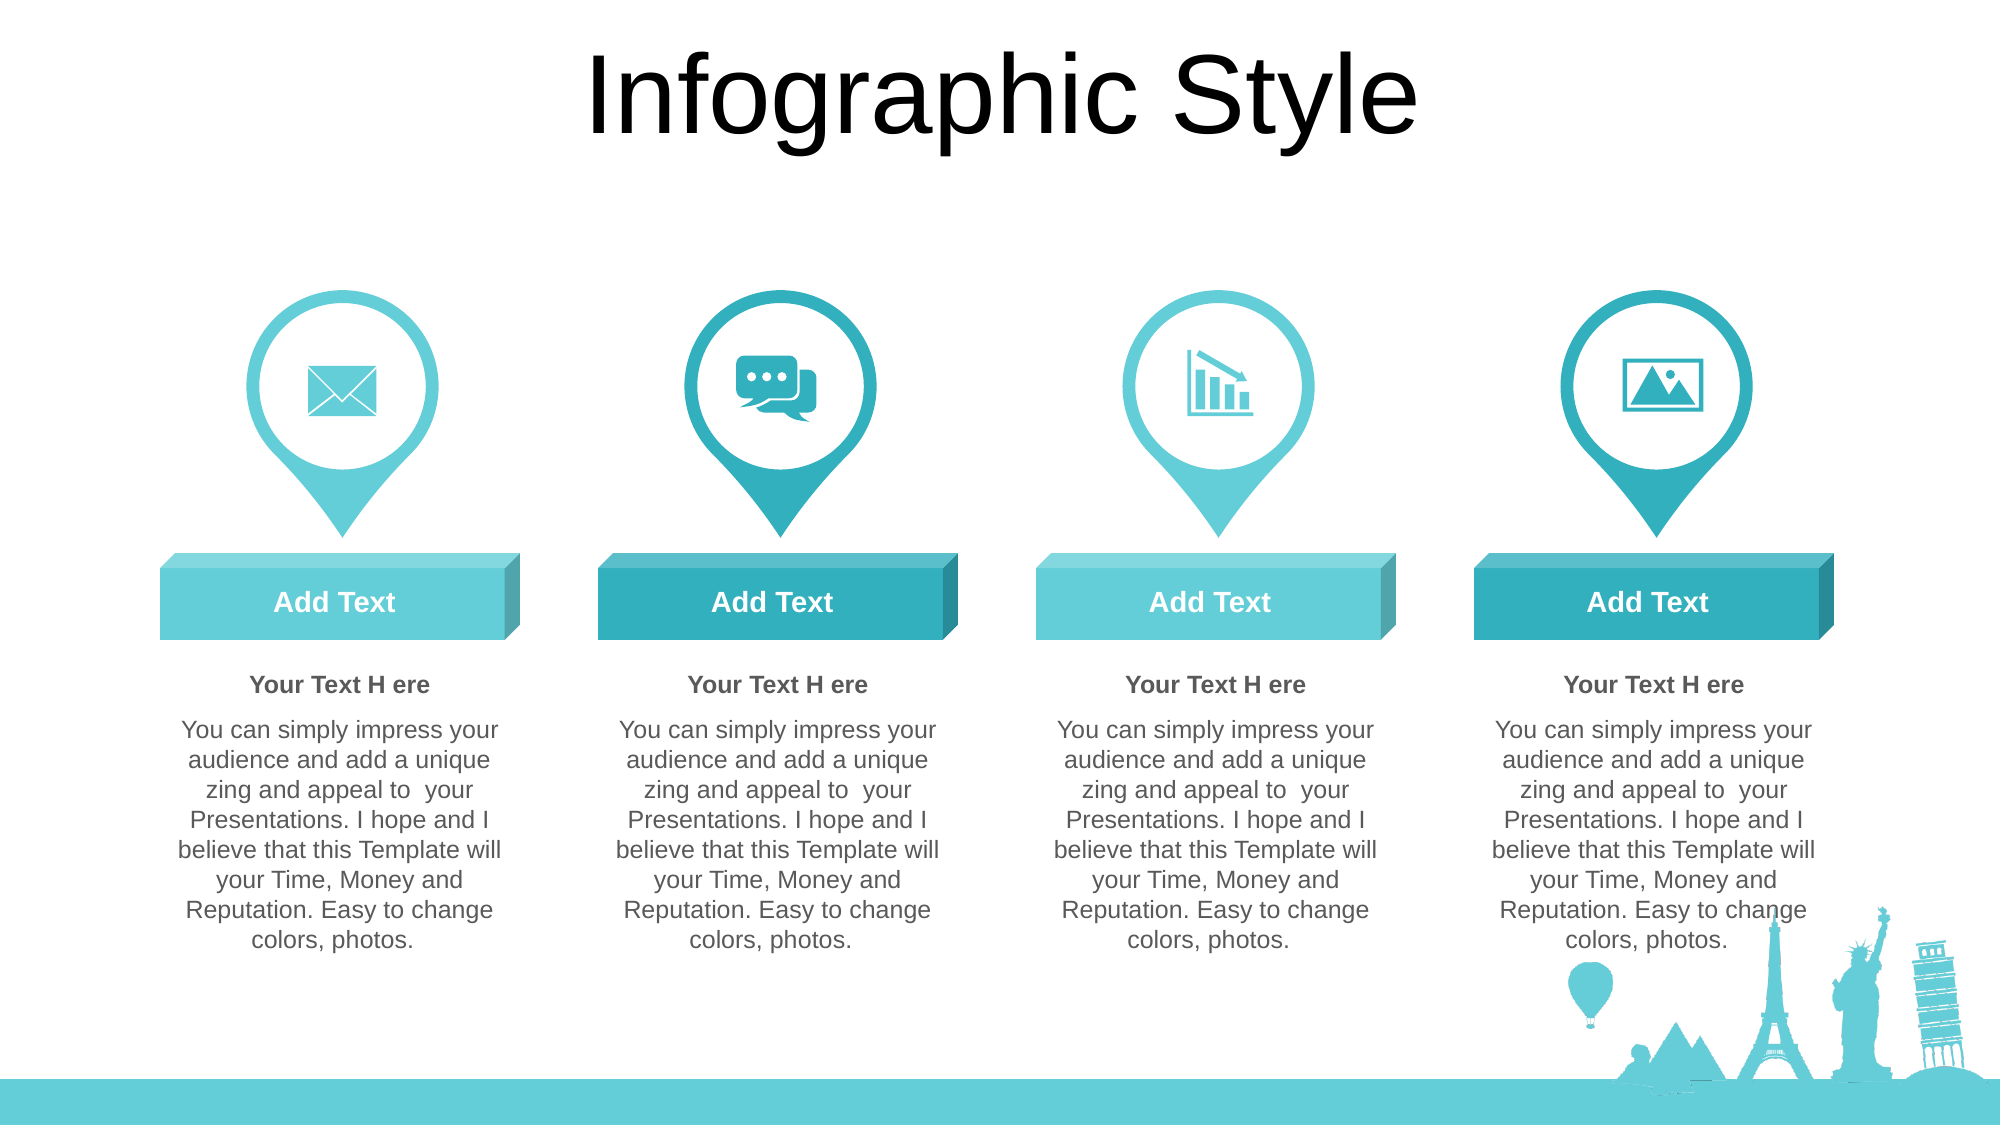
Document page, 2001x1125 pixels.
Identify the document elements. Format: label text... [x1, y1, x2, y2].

text_box [159, 552, 521, 642]
text_box [683, 289, 878, 540]
text_box Add Text [1517, 575, 1779, 626]
table_cell [1040, 555, 1391, 567]
text_box Add Text [1079, 575, 1341, 626]
list Infographic Style [53, 38, 1952, 157]
text_box [305, 364, 380, 418]
text_box [1121, 289, 1316, 540]
text_box [735, 354, 818, 423]
picture [1568, 965, 1727, 1096]
text_box [1035, 552, 1397, 642]
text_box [1032, 661, 1399, 965]
table_cell [164, 555, 515, 567]
text_box [1473, 552, 1835, 642]
table_cell [602, 555, 953, 567]
picture [1830, 906, 1893, 1083]
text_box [594, 661, 961, 965]
table_cell [1478, 555, 1829, 567]
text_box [1470, 661, 1838, 965]
text_box Add Text [641, 575, 903, 626]
text_box [597, 552, 959, 642]
text_box Add Text [203, 575, 465, 626]
picture [1899, 940, 1990, 1086]
picture [1733, 965, 1816, 1083]
text_box [1186, 349, 1254, 417]
text_box [245, 289, 440, 540]
text_box [1559, 289, 1754, 540]
text_box [1622, 358, 1704, 413]
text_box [156, 661, 523, 965]
text_box [1194, 348, 1249, 410]
